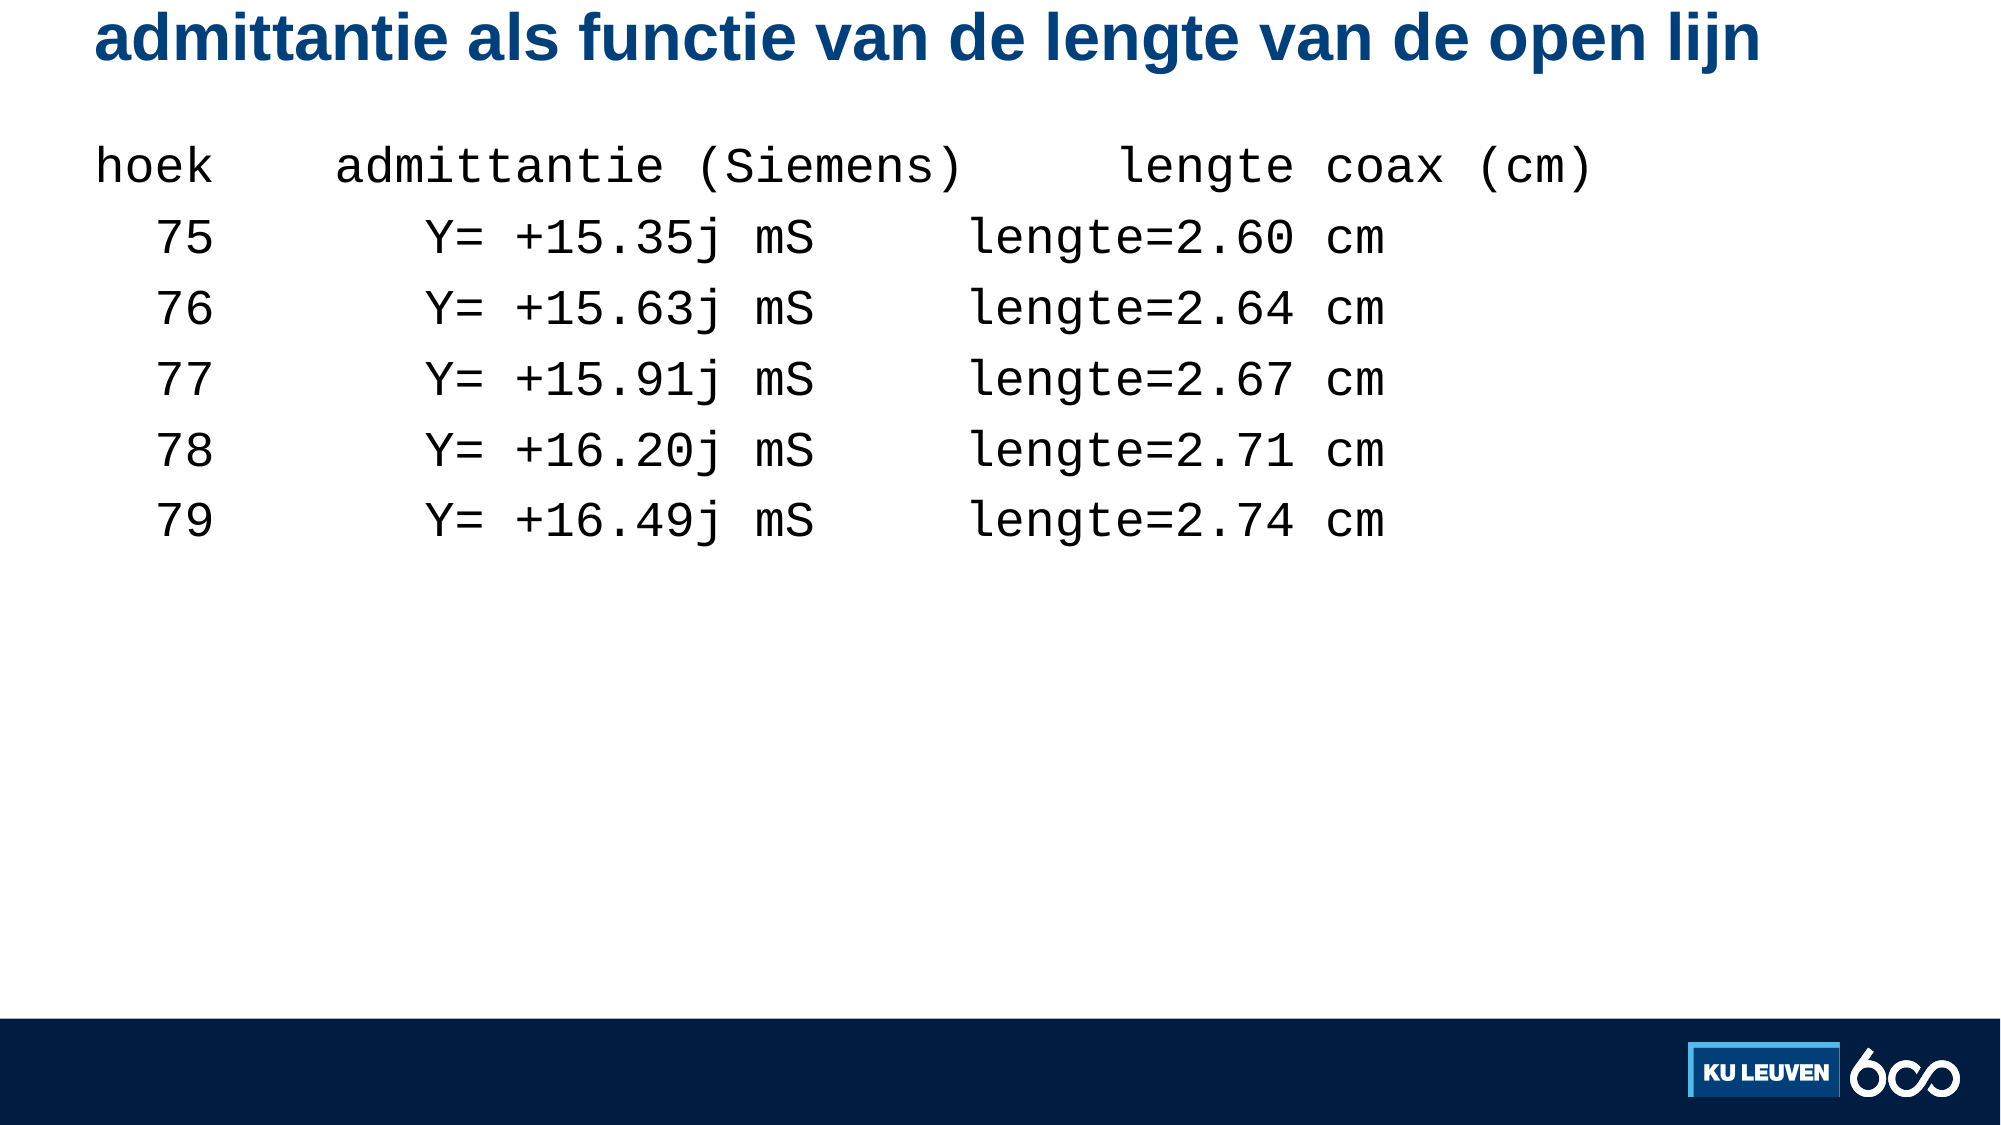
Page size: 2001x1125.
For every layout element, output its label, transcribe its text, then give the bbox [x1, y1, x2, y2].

title admittantie als functie van de lengte van de open lijn [94, 2, 1906, 110]
list hoek admittantie (Siemens) lengte coax (cm) 75 Y= +15.35j mS lengte=2.60 cm 76 Y= +15.63j mS lengte=2.64 cm 77 Y= +15.91j mS lengte=2.67 cm 78 Y= +16.20j mS lengte=2.71 cm 79 Y= +16.49j mS lengte=2.74 cm [94, 142, 1900, 993]
picture [1688, 1042, 1960, 1097]
